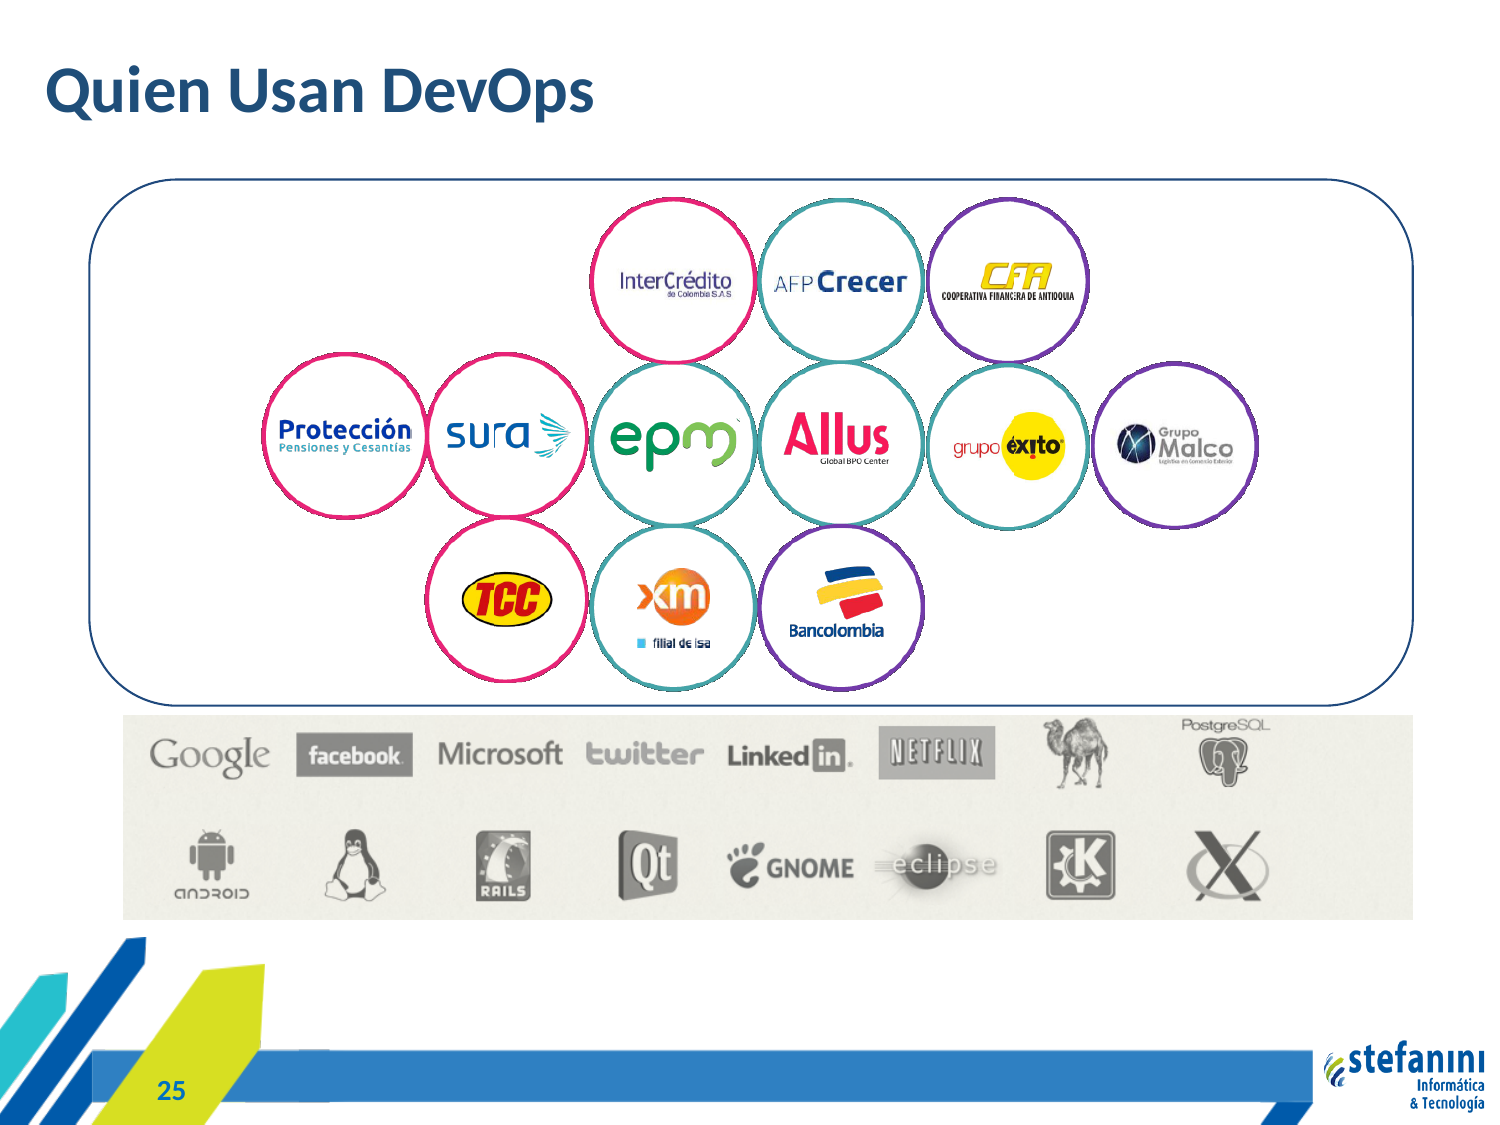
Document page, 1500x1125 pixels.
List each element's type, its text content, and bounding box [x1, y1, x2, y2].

picture [0, 937, 1491, 1125]
slide_number 25 [2, 1058, 341, 1119]
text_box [89, 179, 242, 706]
picture [123, 715, 1413, 920]
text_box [1273, 179, 1413, 706]
picture [242, 179, 1273, 711]
title Quien Usan DevOps [30, 25, 1325, 156]
